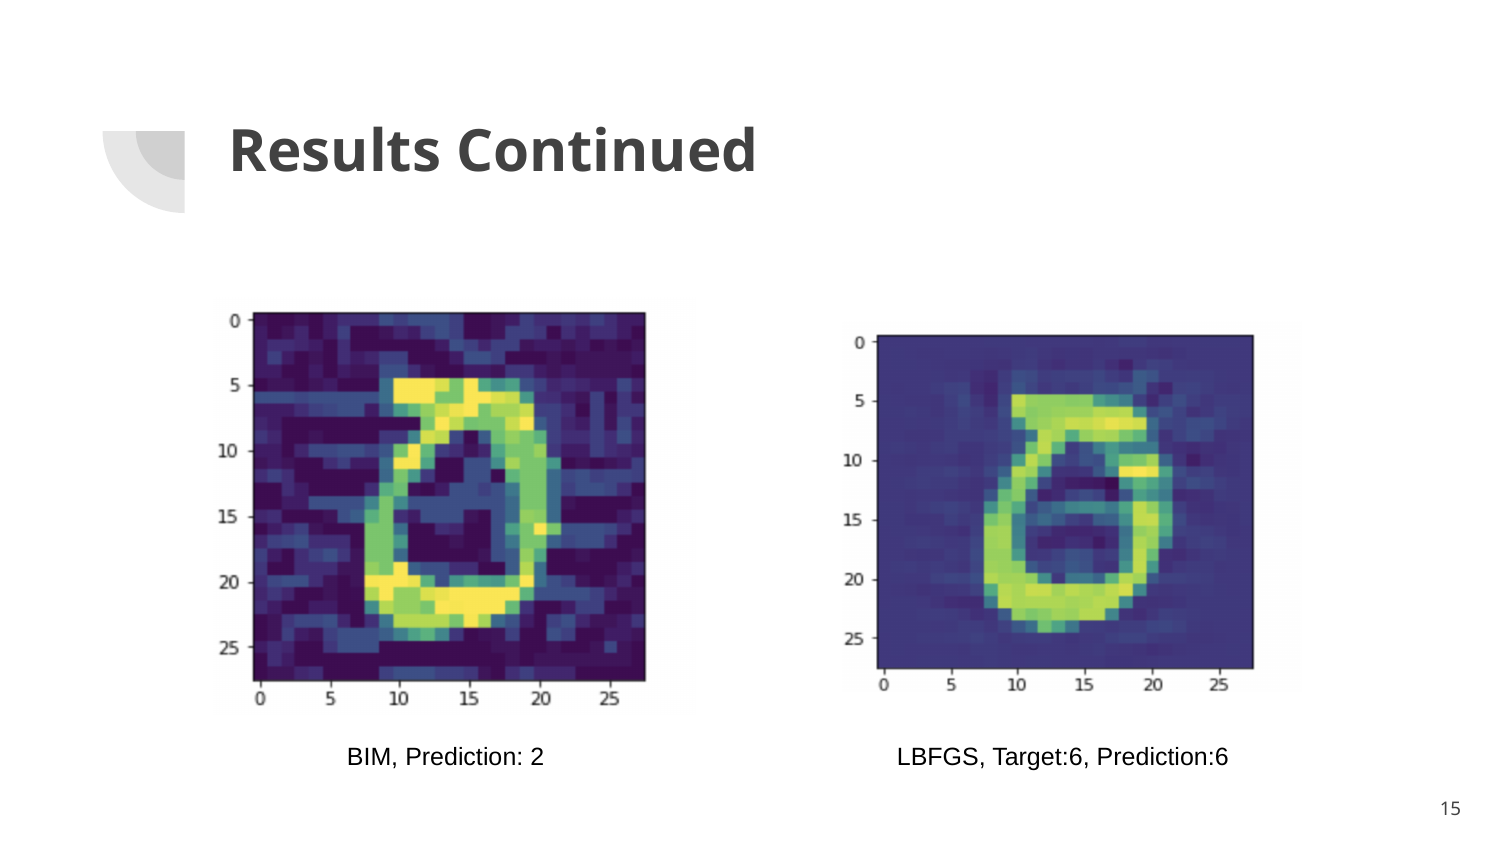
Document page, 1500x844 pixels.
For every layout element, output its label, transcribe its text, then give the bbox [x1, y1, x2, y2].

slide_number 15 [1386, 777, 1477, 842]
text_box LBFGS, Target:6, Prediction:6 [881, 725, 1263, 782]
text_box BIM, Prediction: 2 [256, 725, 649, 782]
picture [213, 297, 696, 716]
picture [842, 320, 1302, 692]
title Results Continued [213, 98, 1368, 263]
